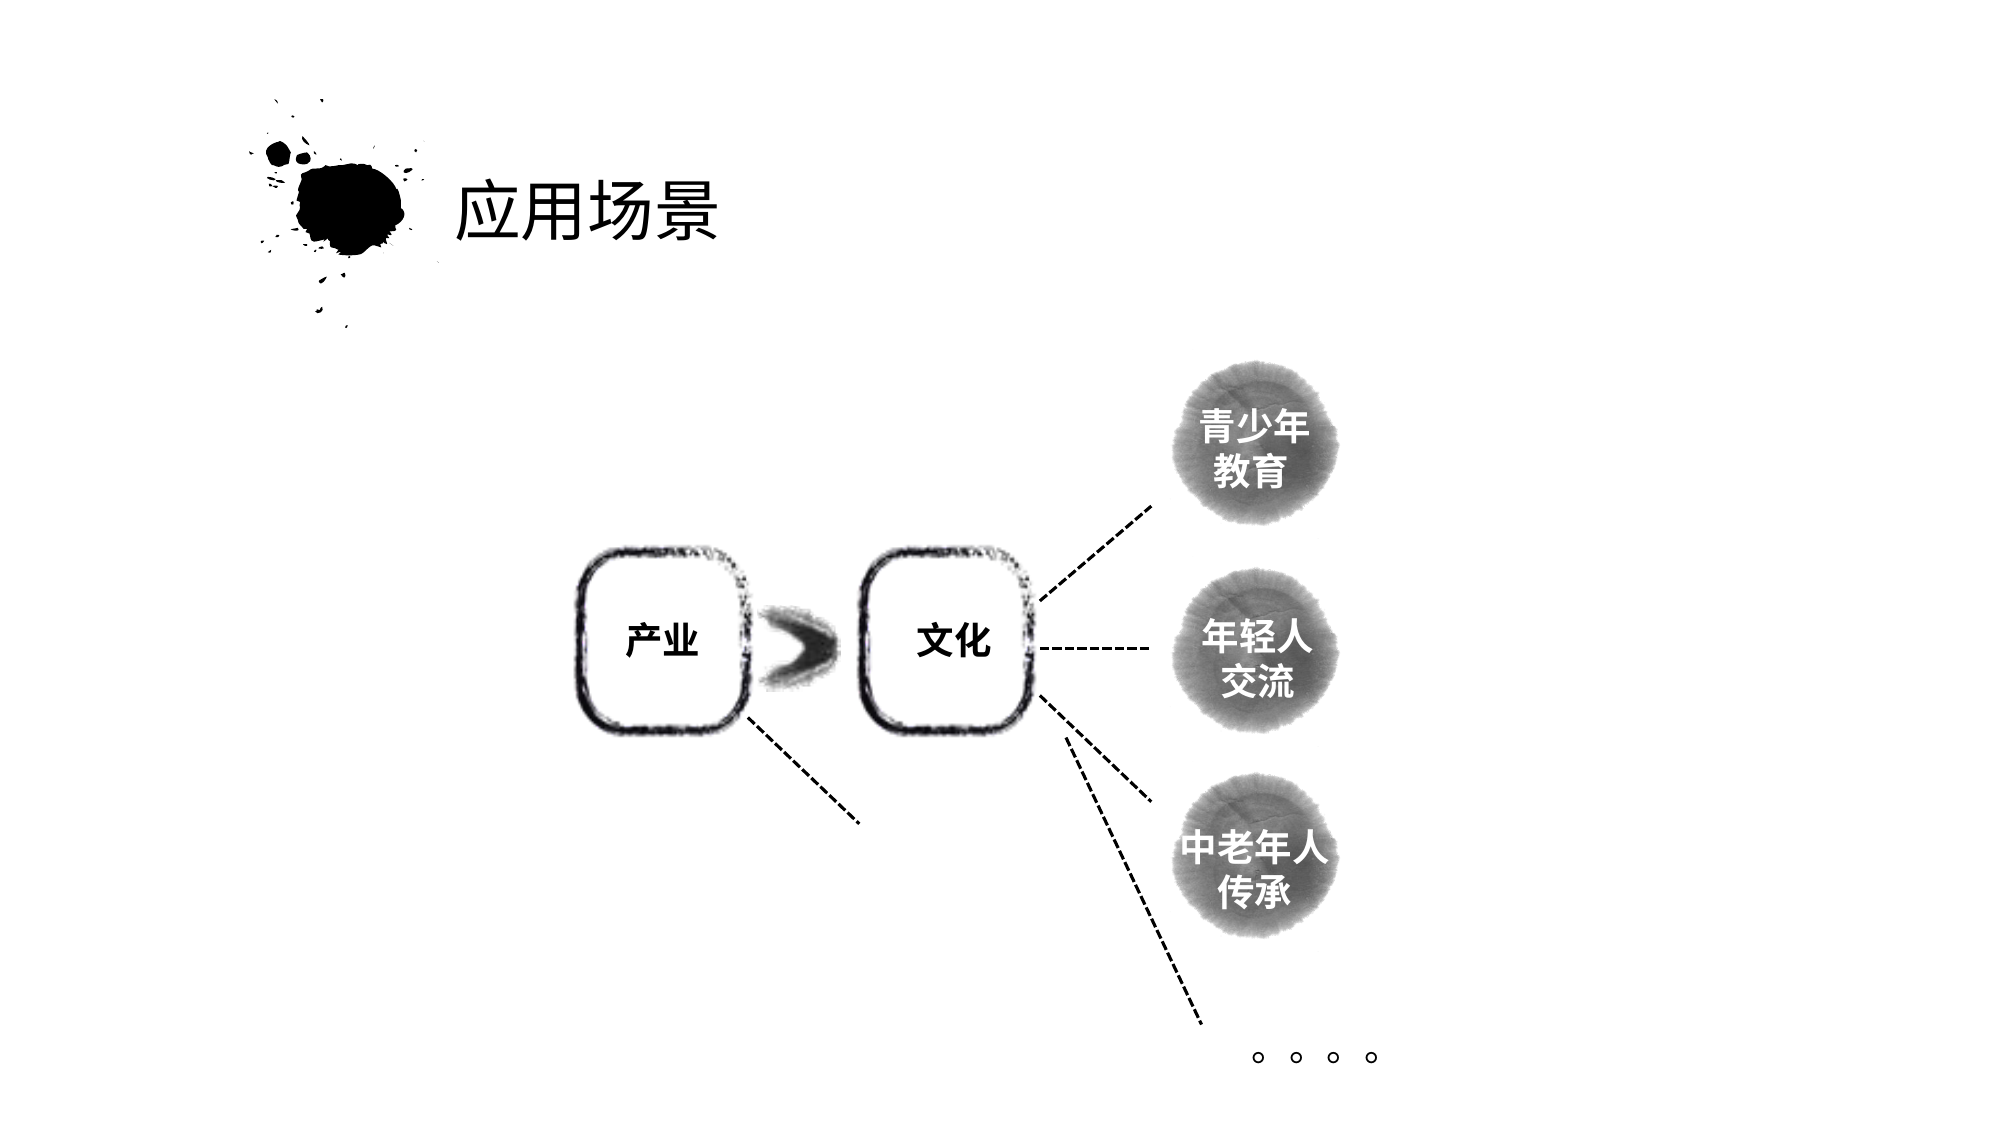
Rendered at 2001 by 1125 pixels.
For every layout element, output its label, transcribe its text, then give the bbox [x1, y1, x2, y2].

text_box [568, 349, 2000, 960]
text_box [1066, 737, 1202, 1025]
text_box 。。。。 [1237, 1016, 1417, 1076]
title 应用场景 [440, 170, 1050, 258]
picture [247, 99, 440, 329]
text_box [747, 717, 860, 824]
